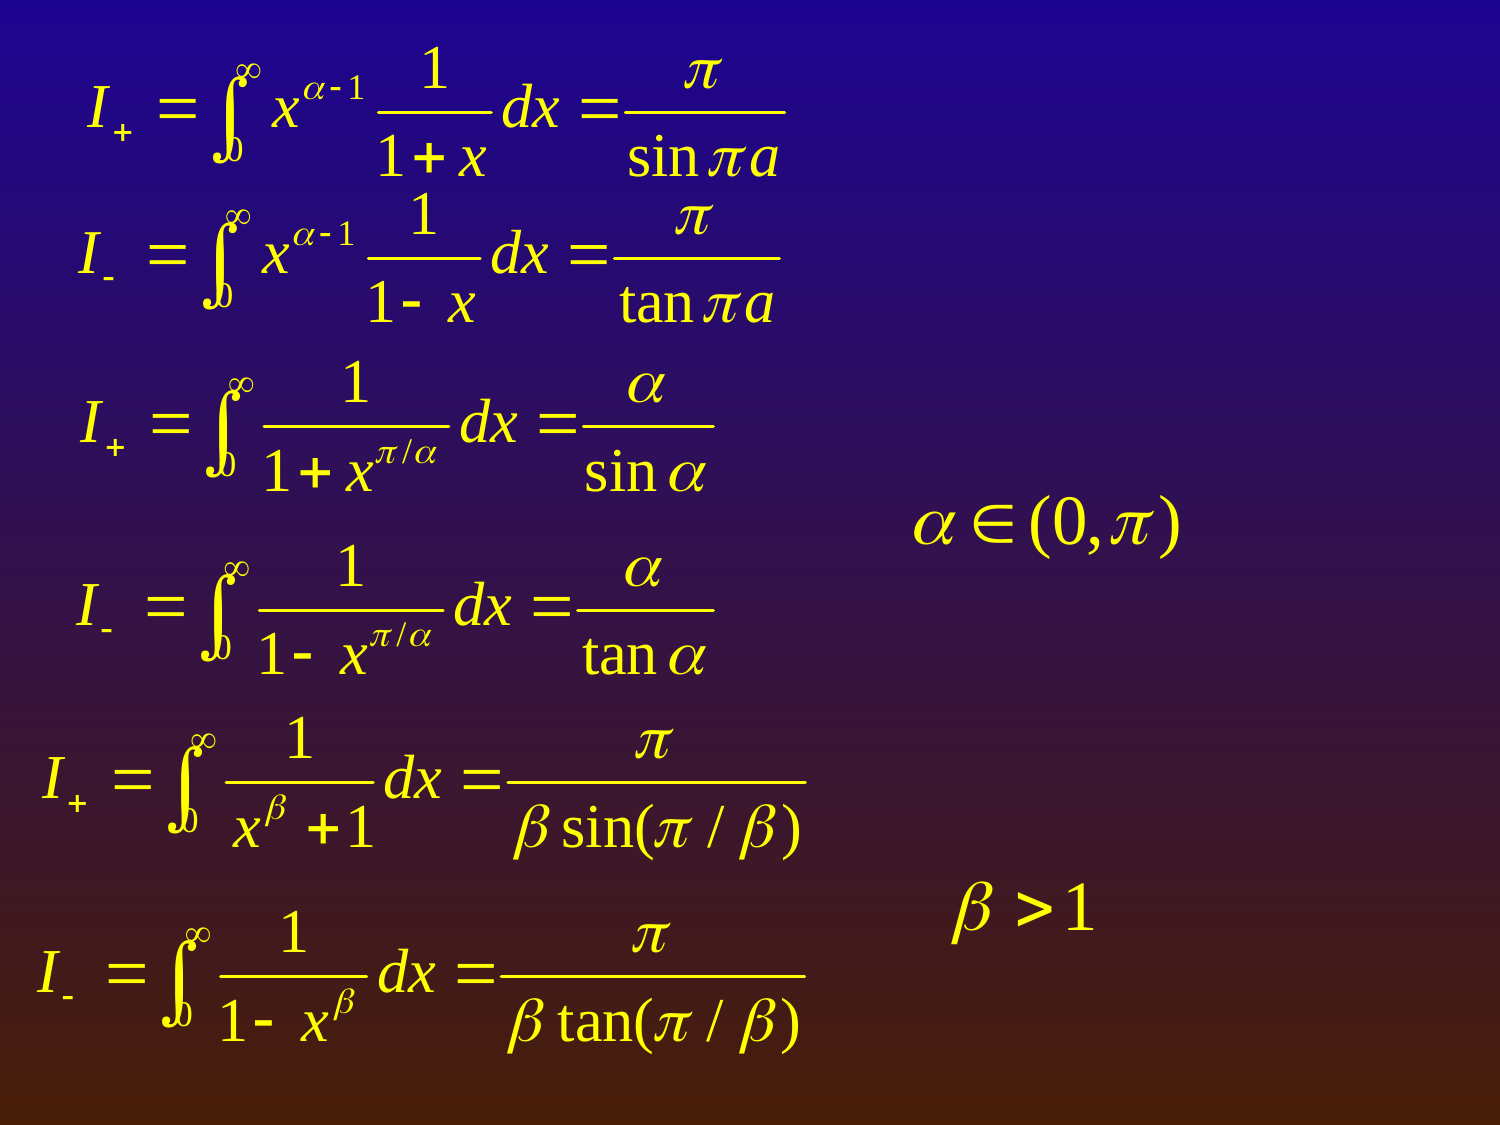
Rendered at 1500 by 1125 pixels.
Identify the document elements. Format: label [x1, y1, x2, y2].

text_box [31, 699, 817, 872]
text_box [903, 479, 1193, 575]
text_box [76, 29, 798, 191]
text_box [66, 174, 793, 336]
text_box [26, 893, 817, 1066]
text_box [64, 526, 726, 689]
text_box [68, 343, 725, 505]
text_box [938, 865, 1105, 961]
